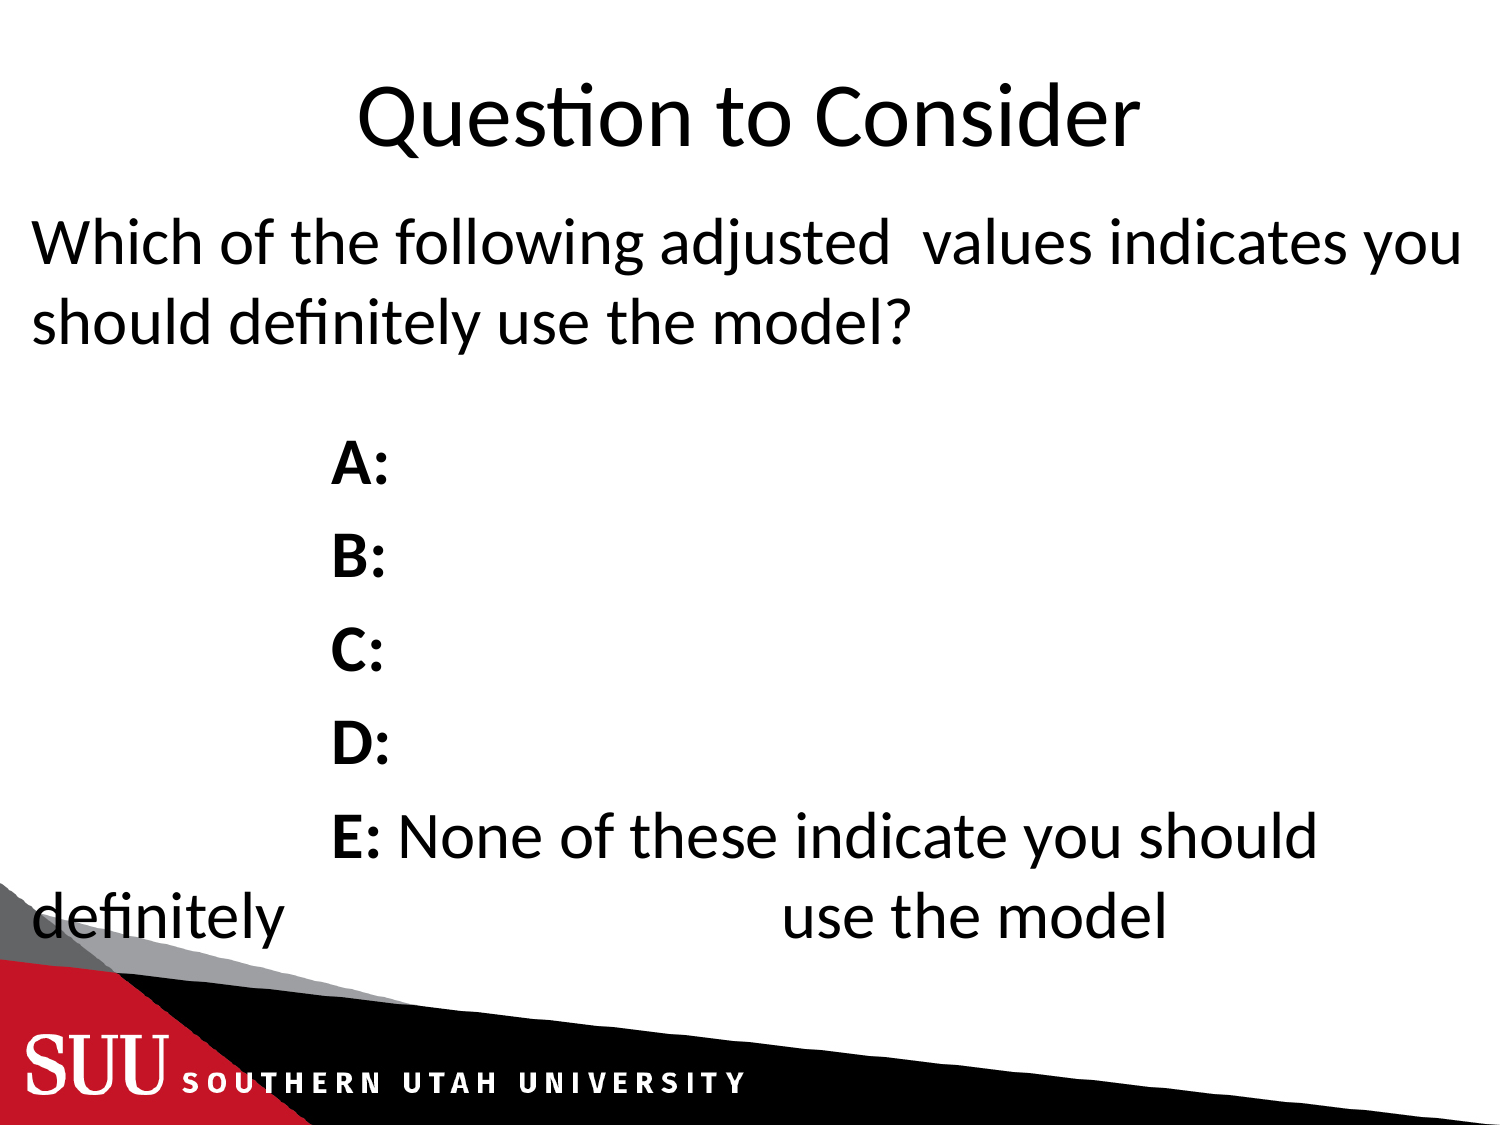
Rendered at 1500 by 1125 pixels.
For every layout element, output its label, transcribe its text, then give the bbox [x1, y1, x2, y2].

picture [0, 0, 1500, 1125]
title Question to Consider [75, 15, 1425, 204]
